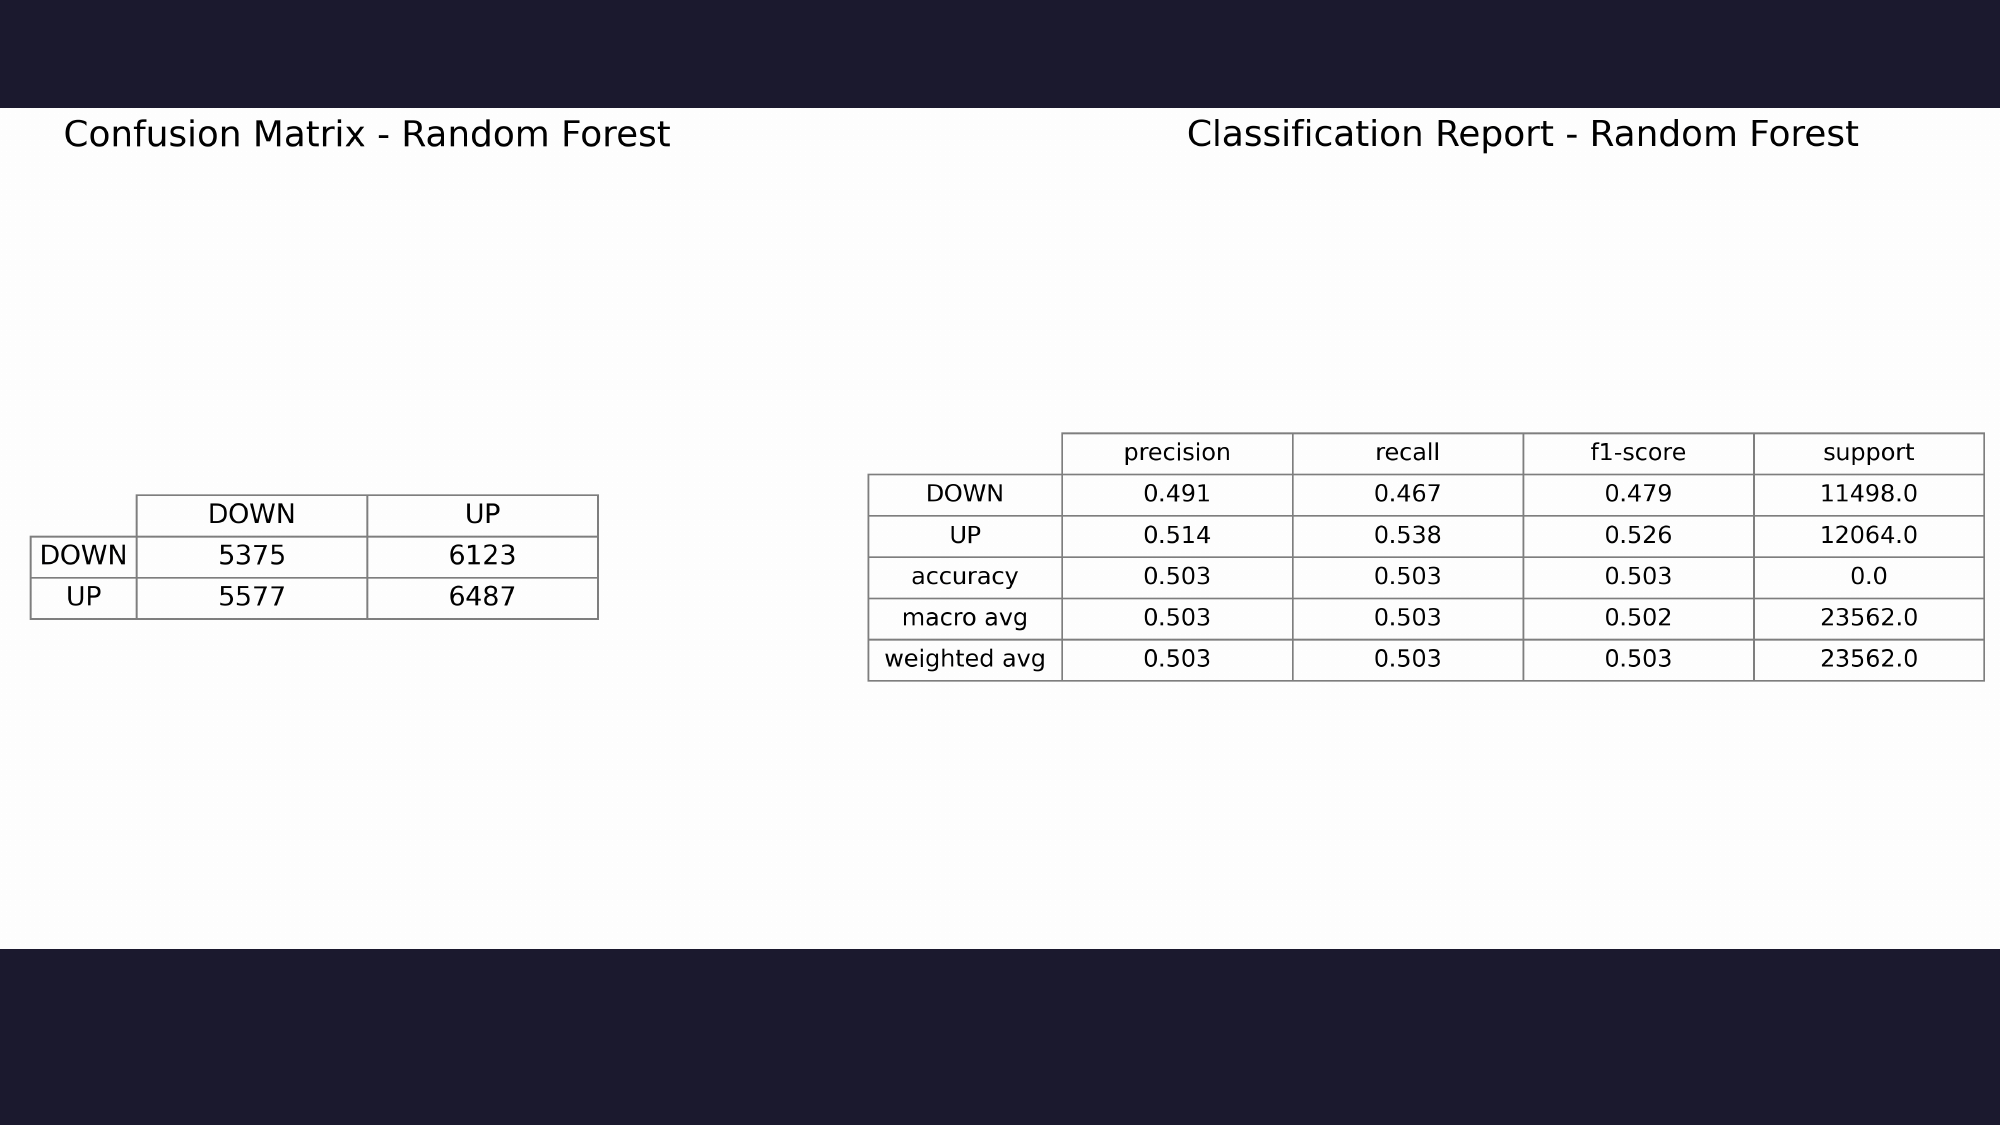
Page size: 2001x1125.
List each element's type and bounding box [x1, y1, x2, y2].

picture [0, 108, 2001, 951]
